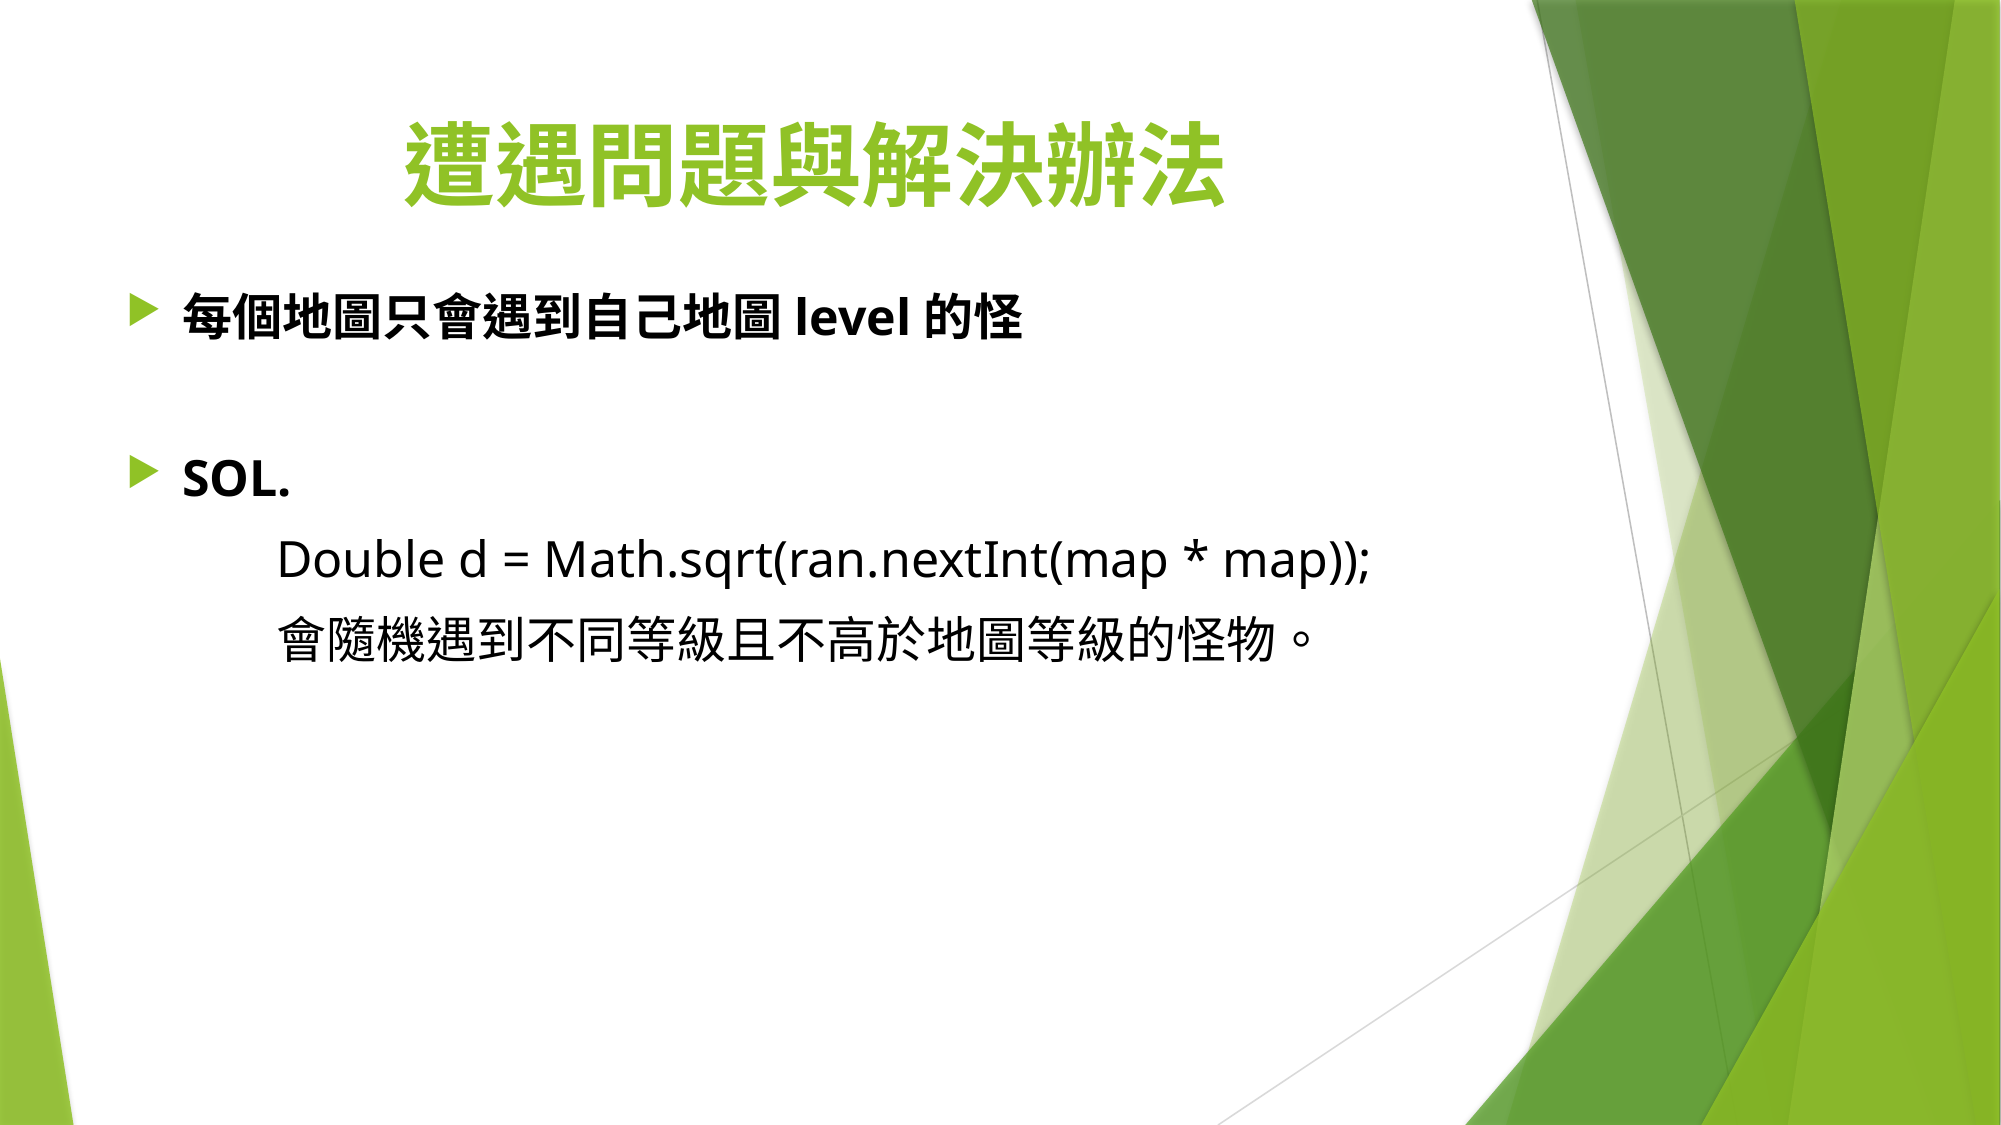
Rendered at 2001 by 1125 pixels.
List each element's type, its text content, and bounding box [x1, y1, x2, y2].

title 遭遇問題與解決辦法 [111, 99, 1522, 233]
list 每個地圖只會遇到自己地圖level的怪 SOL. Double d = Math.sqrt(ran.nextInt(map * map)); 會隨機遇到不同等級且不高於地圖等級的怪物。 [111, 277, 1522, 991]
